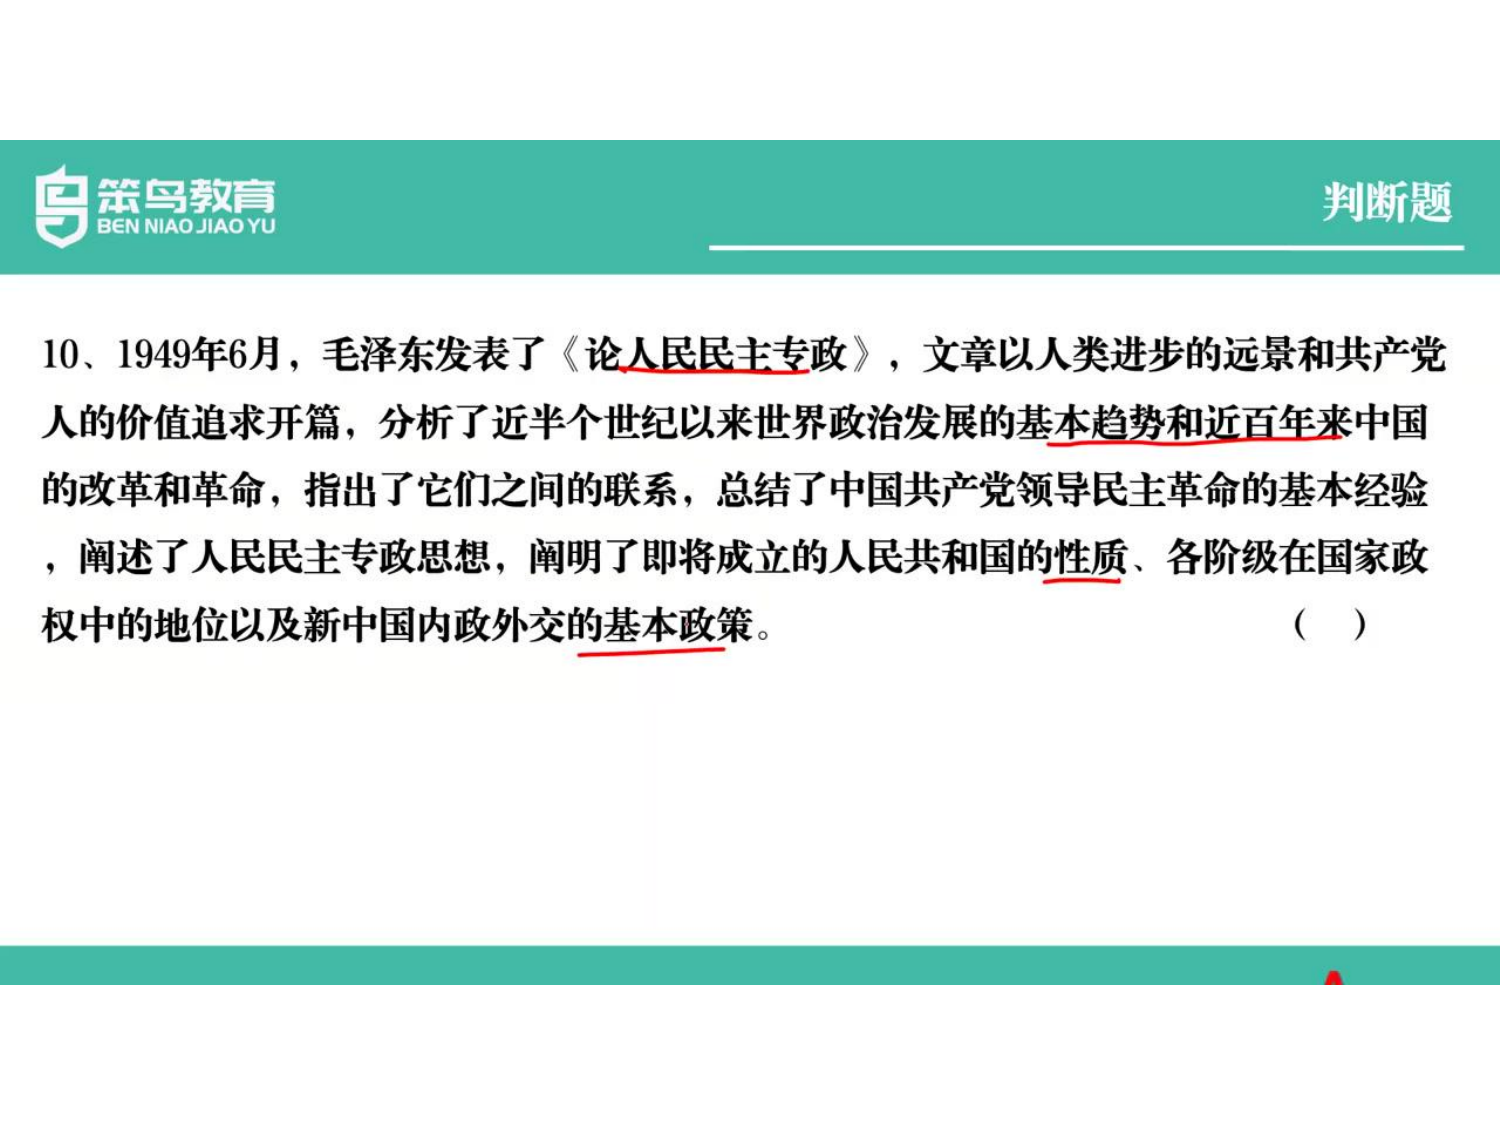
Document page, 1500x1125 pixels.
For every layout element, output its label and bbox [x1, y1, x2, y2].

picture [0, 140, 1500, 985]
